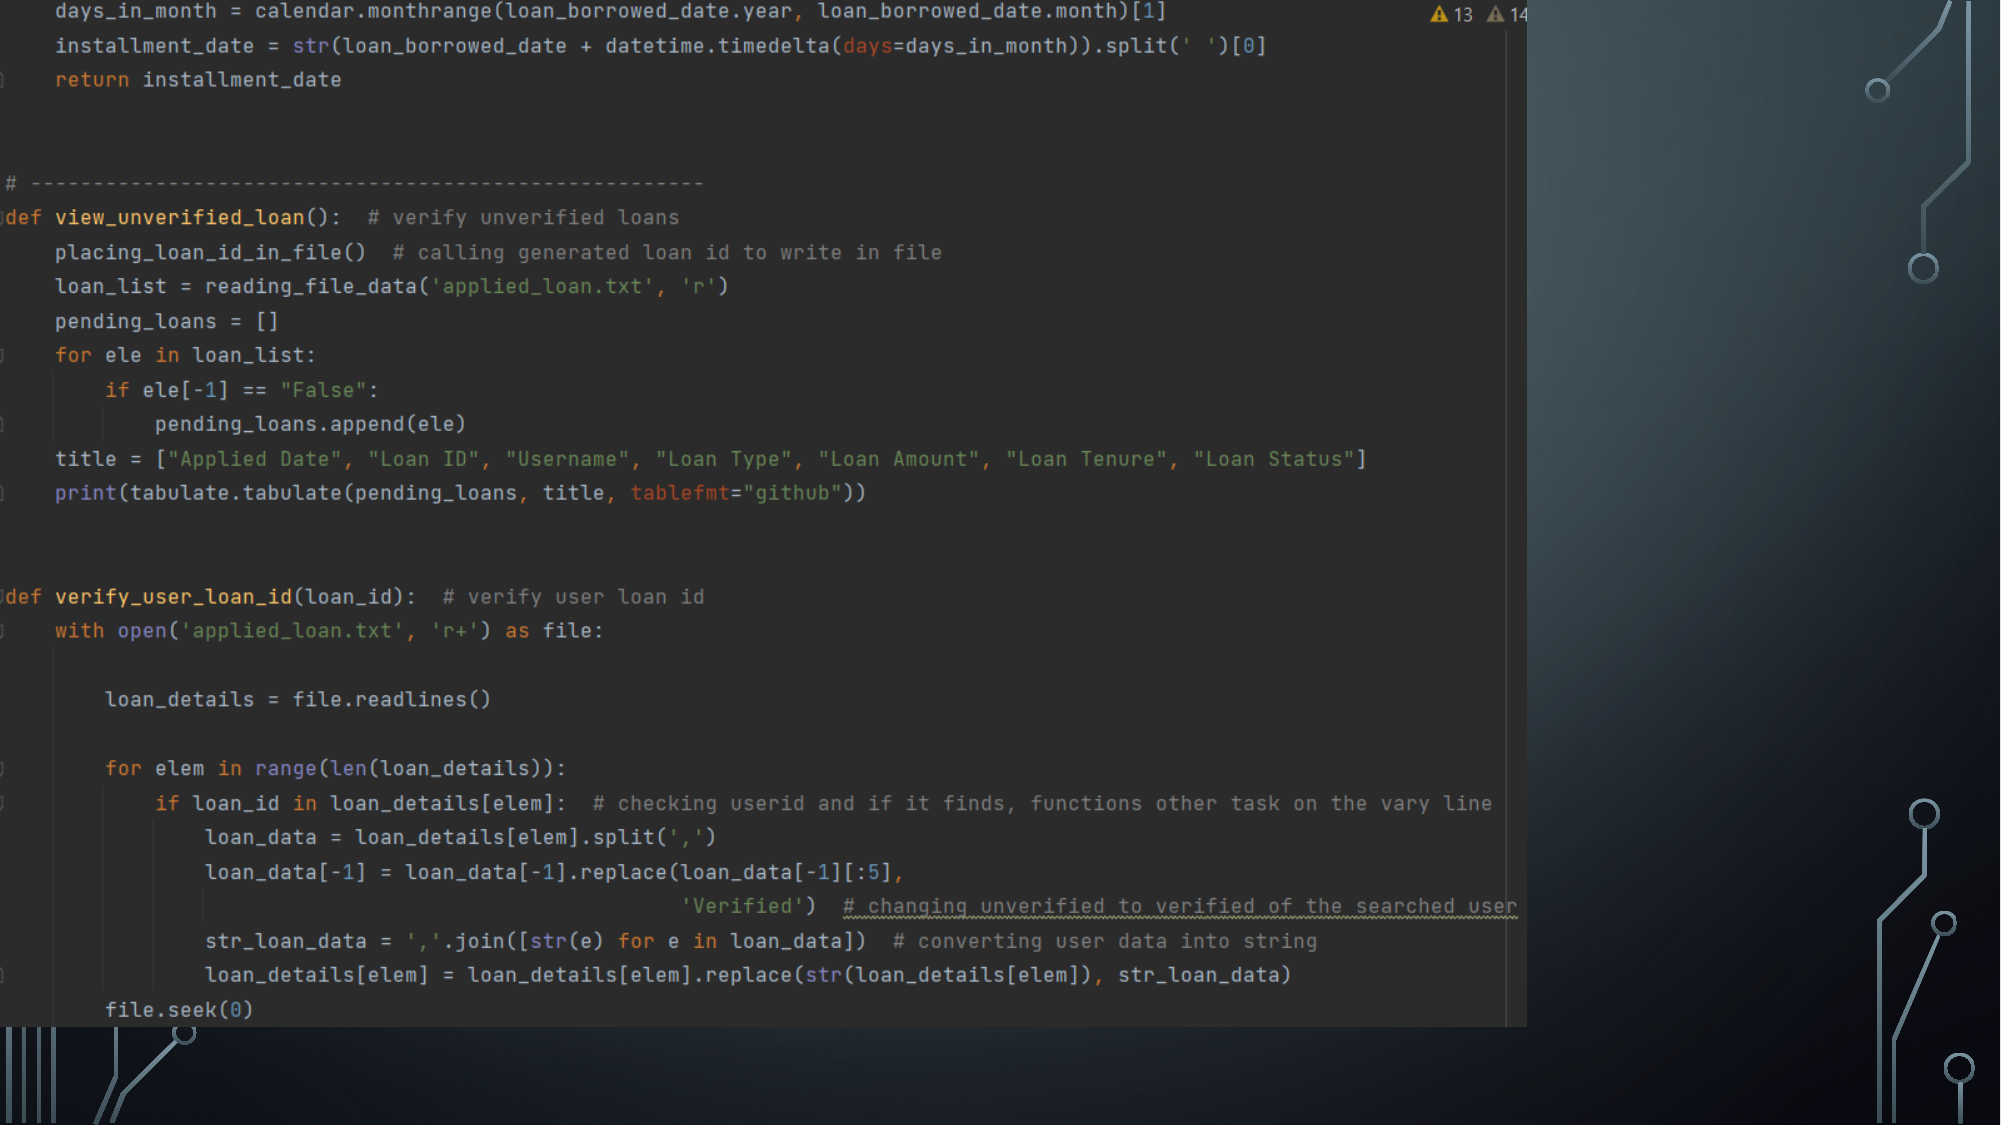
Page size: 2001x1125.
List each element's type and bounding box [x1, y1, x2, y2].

picture [0, 0, 1527, 1027]
